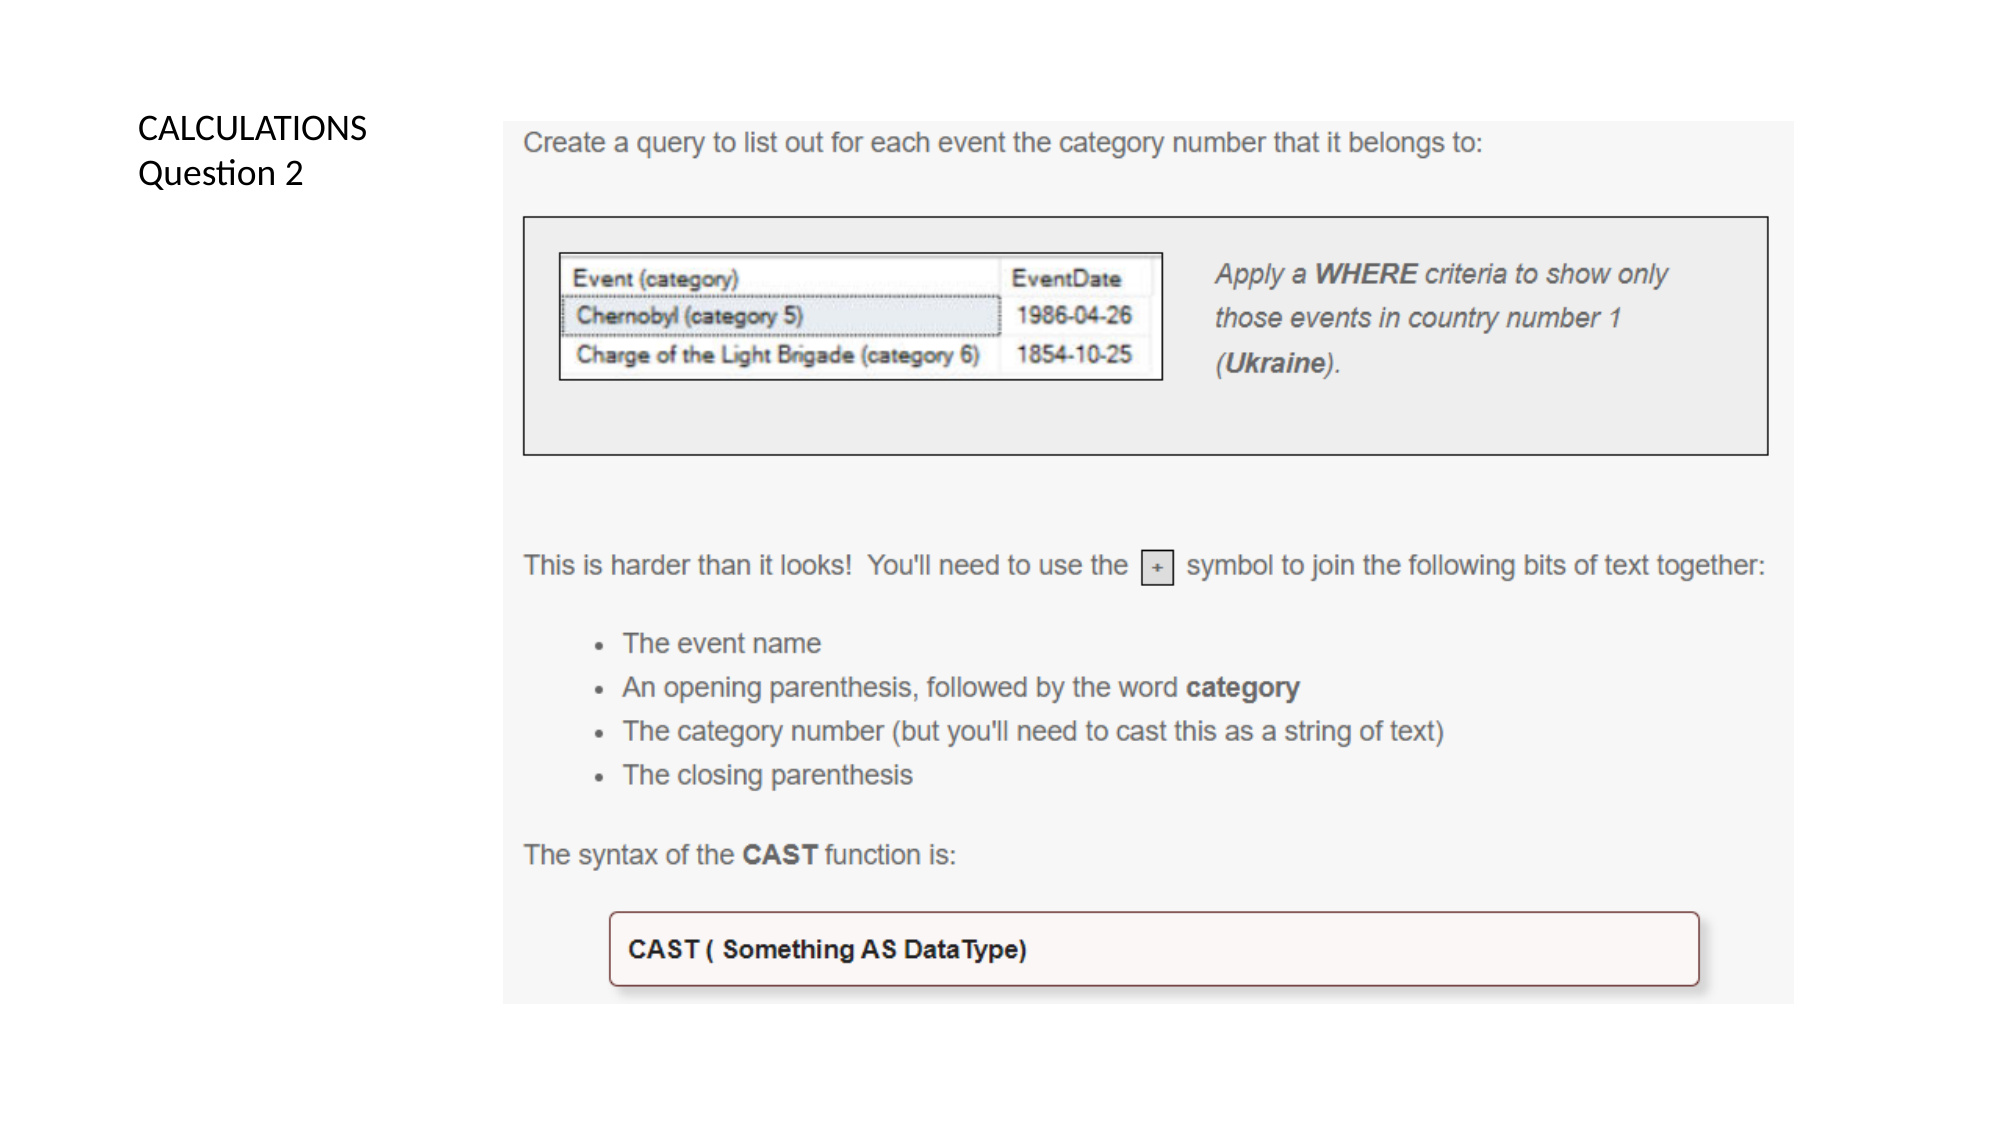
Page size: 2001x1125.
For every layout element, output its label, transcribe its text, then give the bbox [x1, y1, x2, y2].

picture [503, 121, 1794, 1004]
text_box CALCULATIONS Question 2 [123, 95, 1124, 201]
